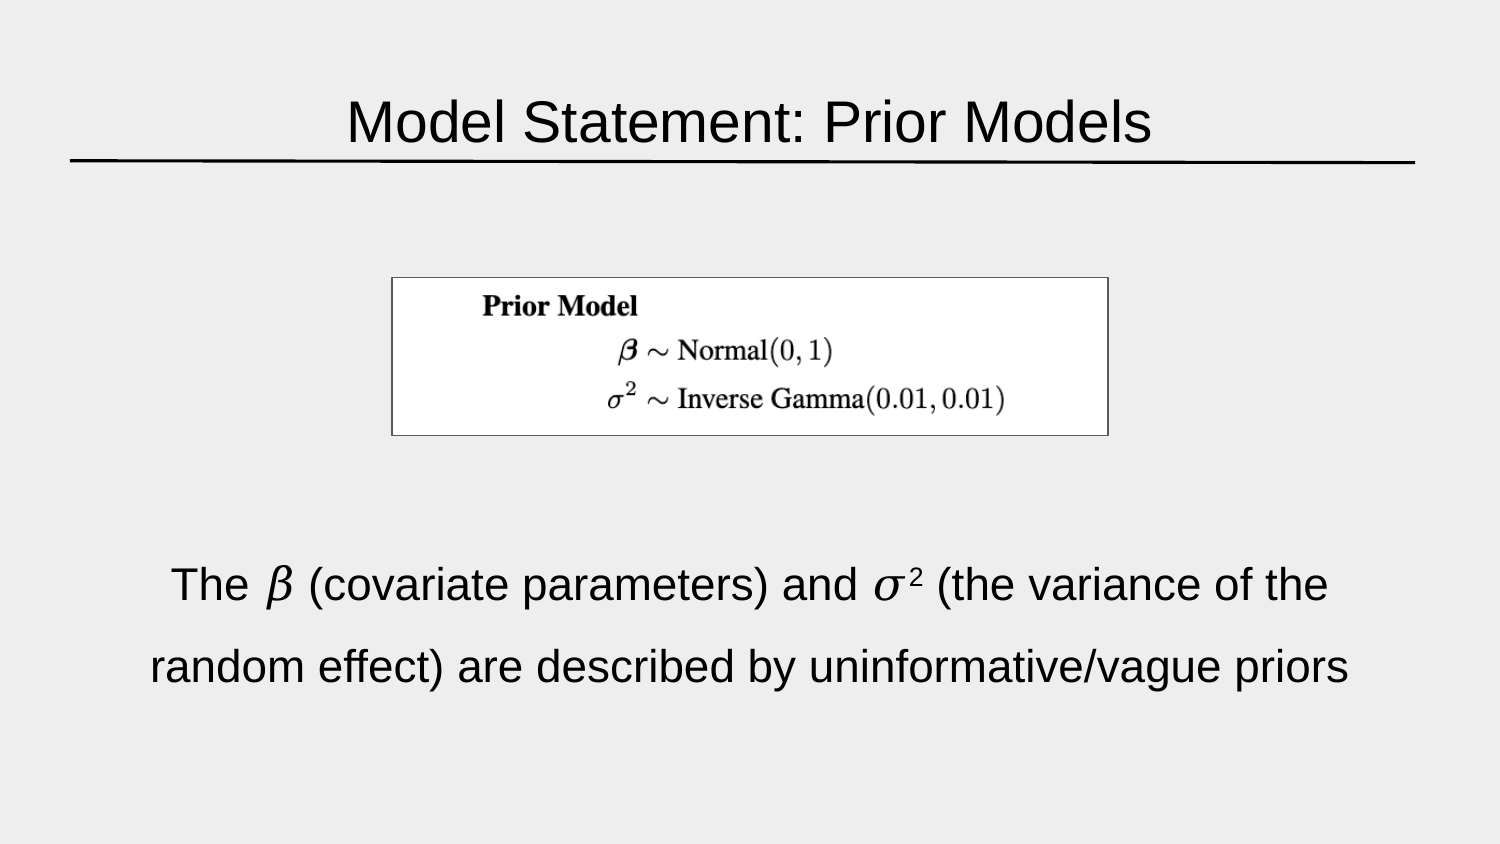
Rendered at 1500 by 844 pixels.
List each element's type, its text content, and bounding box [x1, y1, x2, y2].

picture [392, 277, 1108, 435]
list The 𝛽 (covariate parameters) and 𝜎2 (the variance of the random effect) are described by uninformative/vague priors [105, 421, 1395, 797]
title Model Statement: Prior Models [51, 68, 1449, 163]
